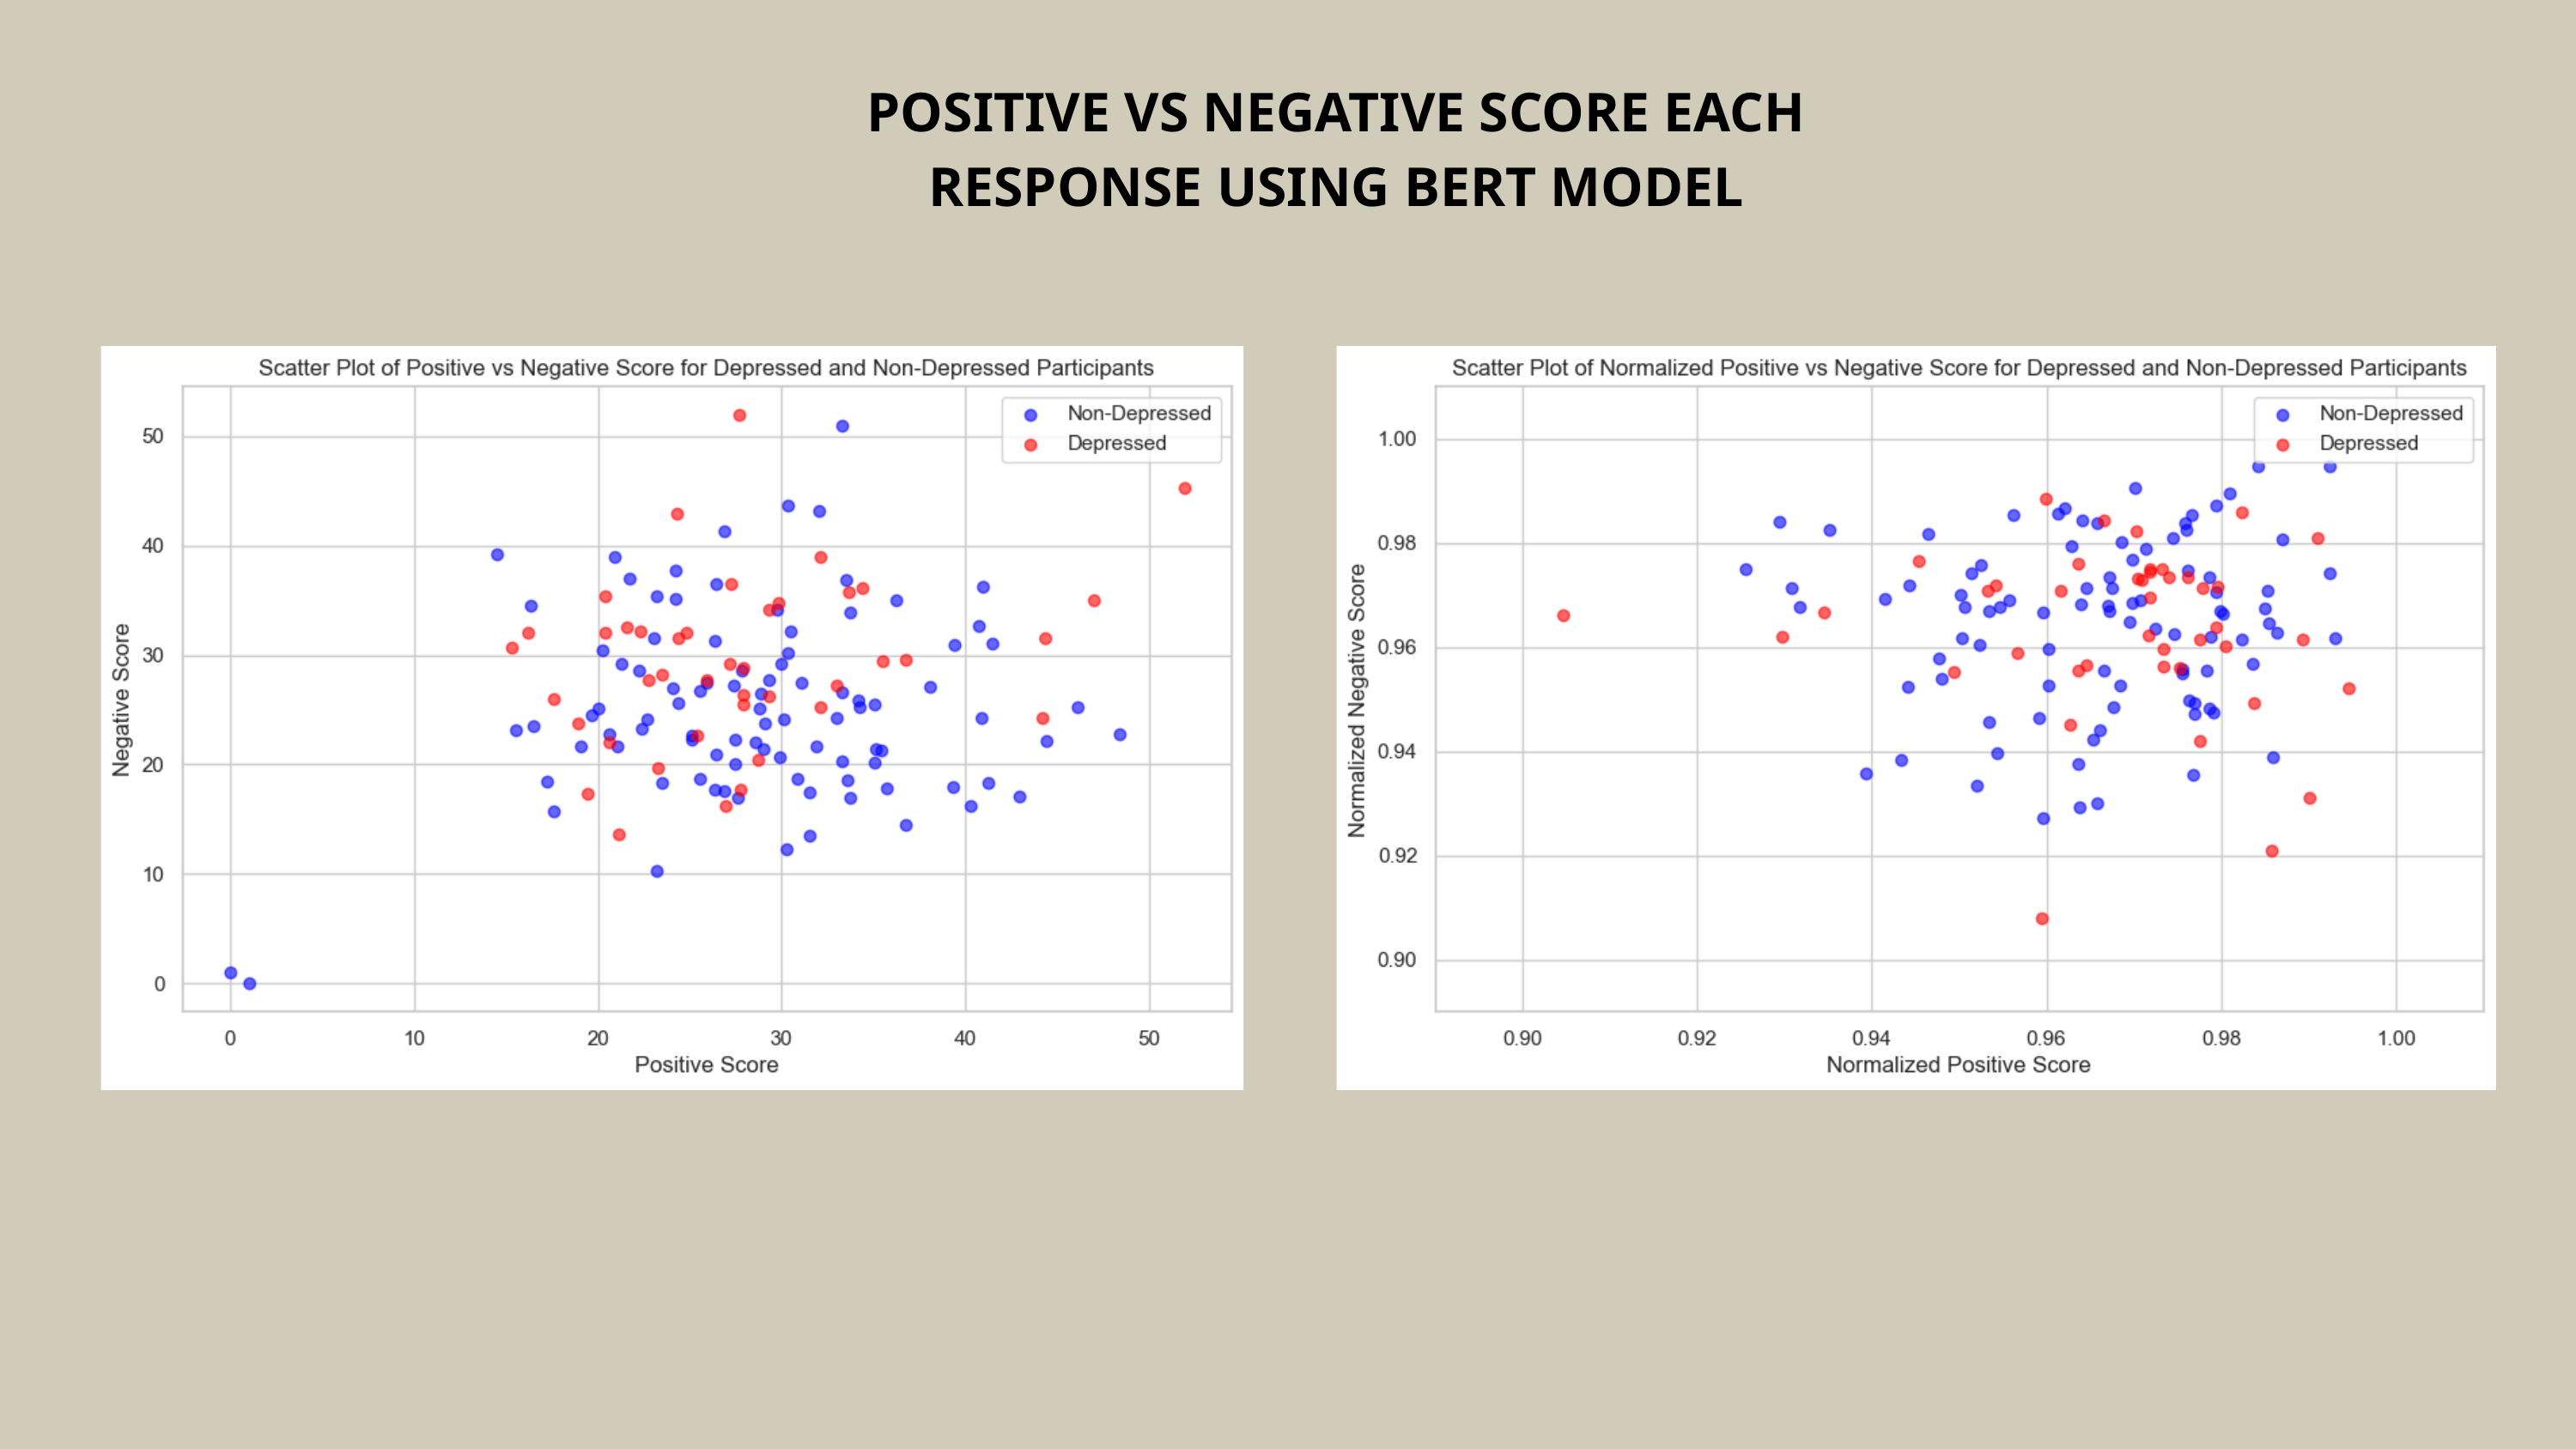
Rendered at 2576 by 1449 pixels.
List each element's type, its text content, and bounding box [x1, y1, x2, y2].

text_box [100, 346, 1244, 1090]
text_box POSITIVE VS NEGATIVE SCORE EACH RESPONSE USING BERT MODEL [756, 67, 1917, 218]
text_box [1336, 346, 2496, 1090]
